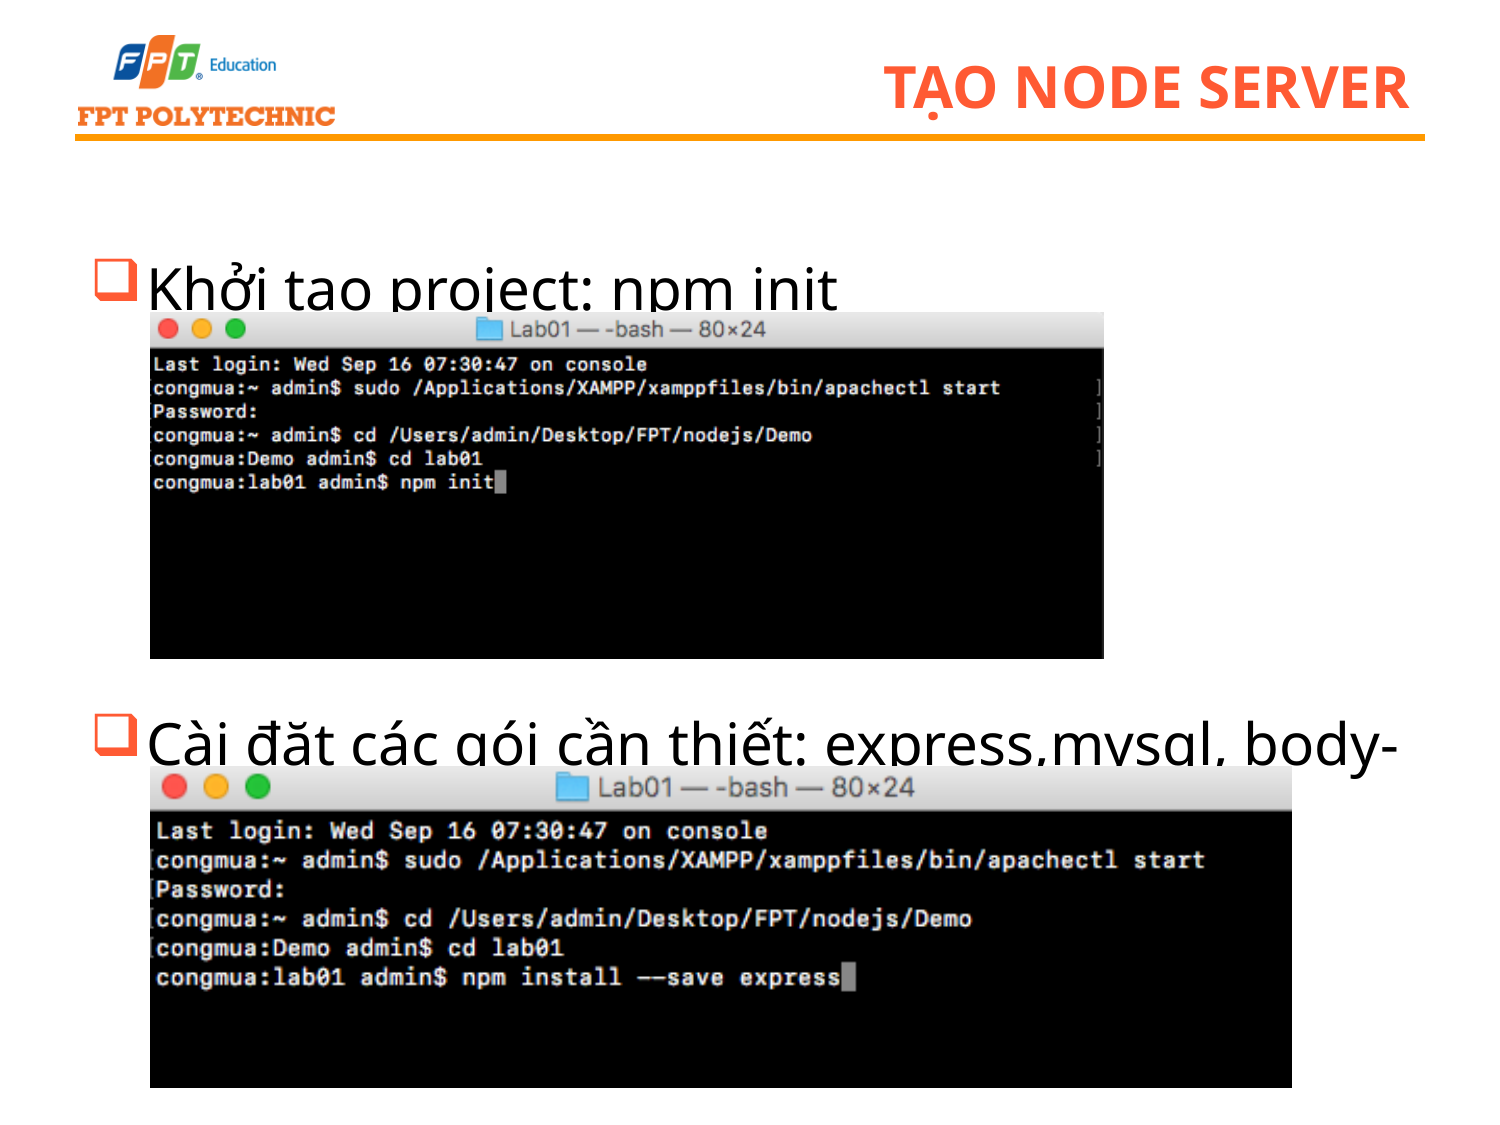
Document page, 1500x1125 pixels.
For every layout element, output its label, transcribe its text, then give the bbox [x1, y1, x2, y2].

list Khởi tạo project: npm init Cài đặt các gói cần thiết: express,mysql, body-parser [75, 174, 1425, 1038]
picture [149, 312, 1104, 659]
picture [78, 35, 338, 126]
picture [149, 766, 1292, 1088]
title Tạo Node server [337, 45, 1425, 125]
